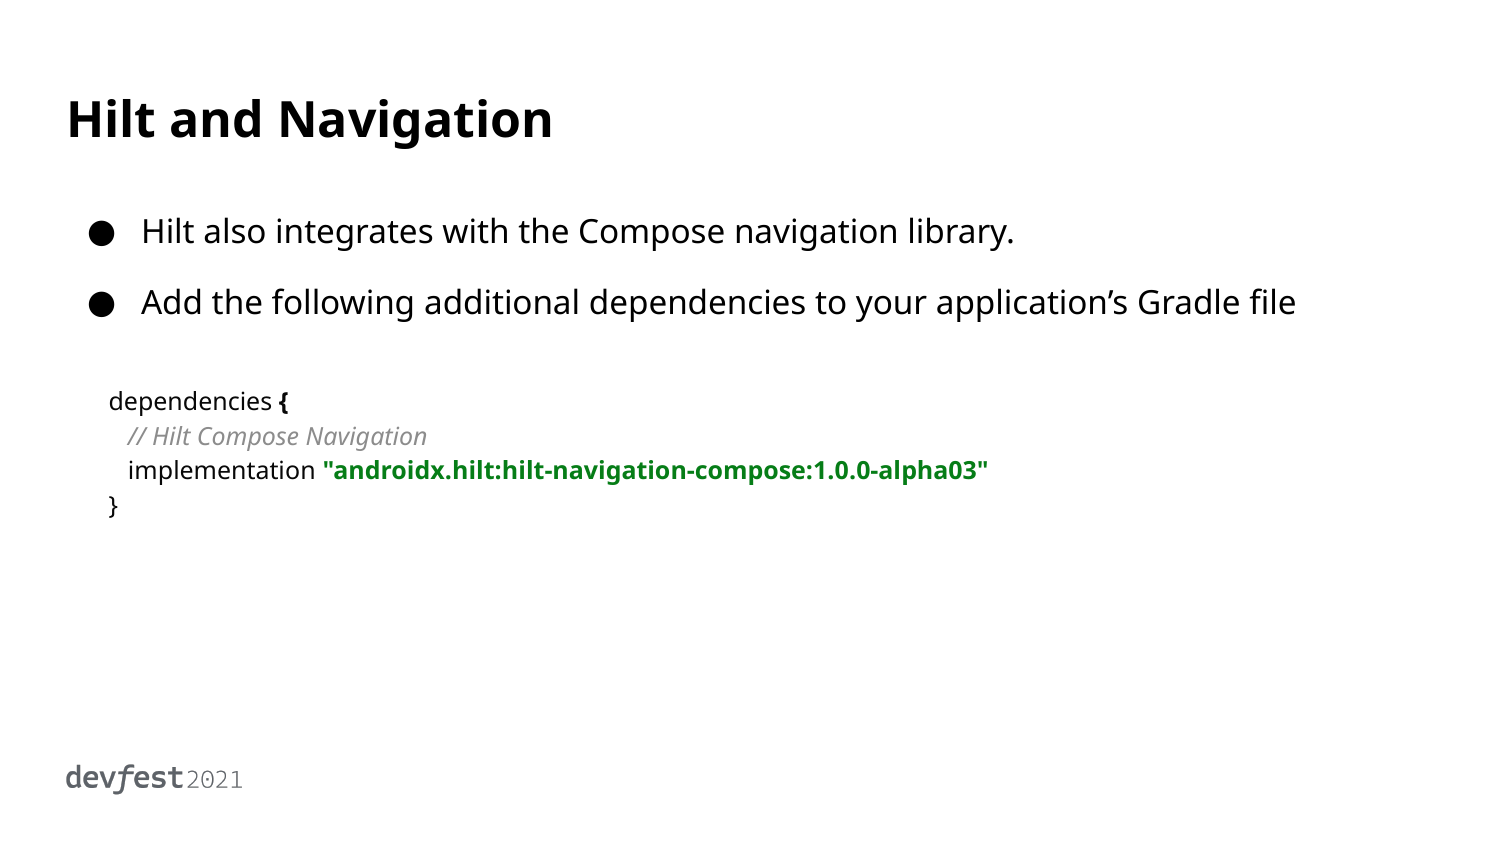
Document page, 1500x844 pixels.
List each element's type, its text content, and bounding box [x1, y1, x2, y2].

picture [65, 761, 93, 797]
list Hilt also integrates with the Compose navigation library. Add the following additional dependencies to your application’s Gradle file [51, 189, 1410, 344]
list dependencies { // Hilt Compose Navigation implementation "androidx.hilt:hilt-navigation-compose:1.0.0-alpha03" } [93, 366, 1410, 799]
title Hilt and Navigation [51, 72, 1449, 167]
